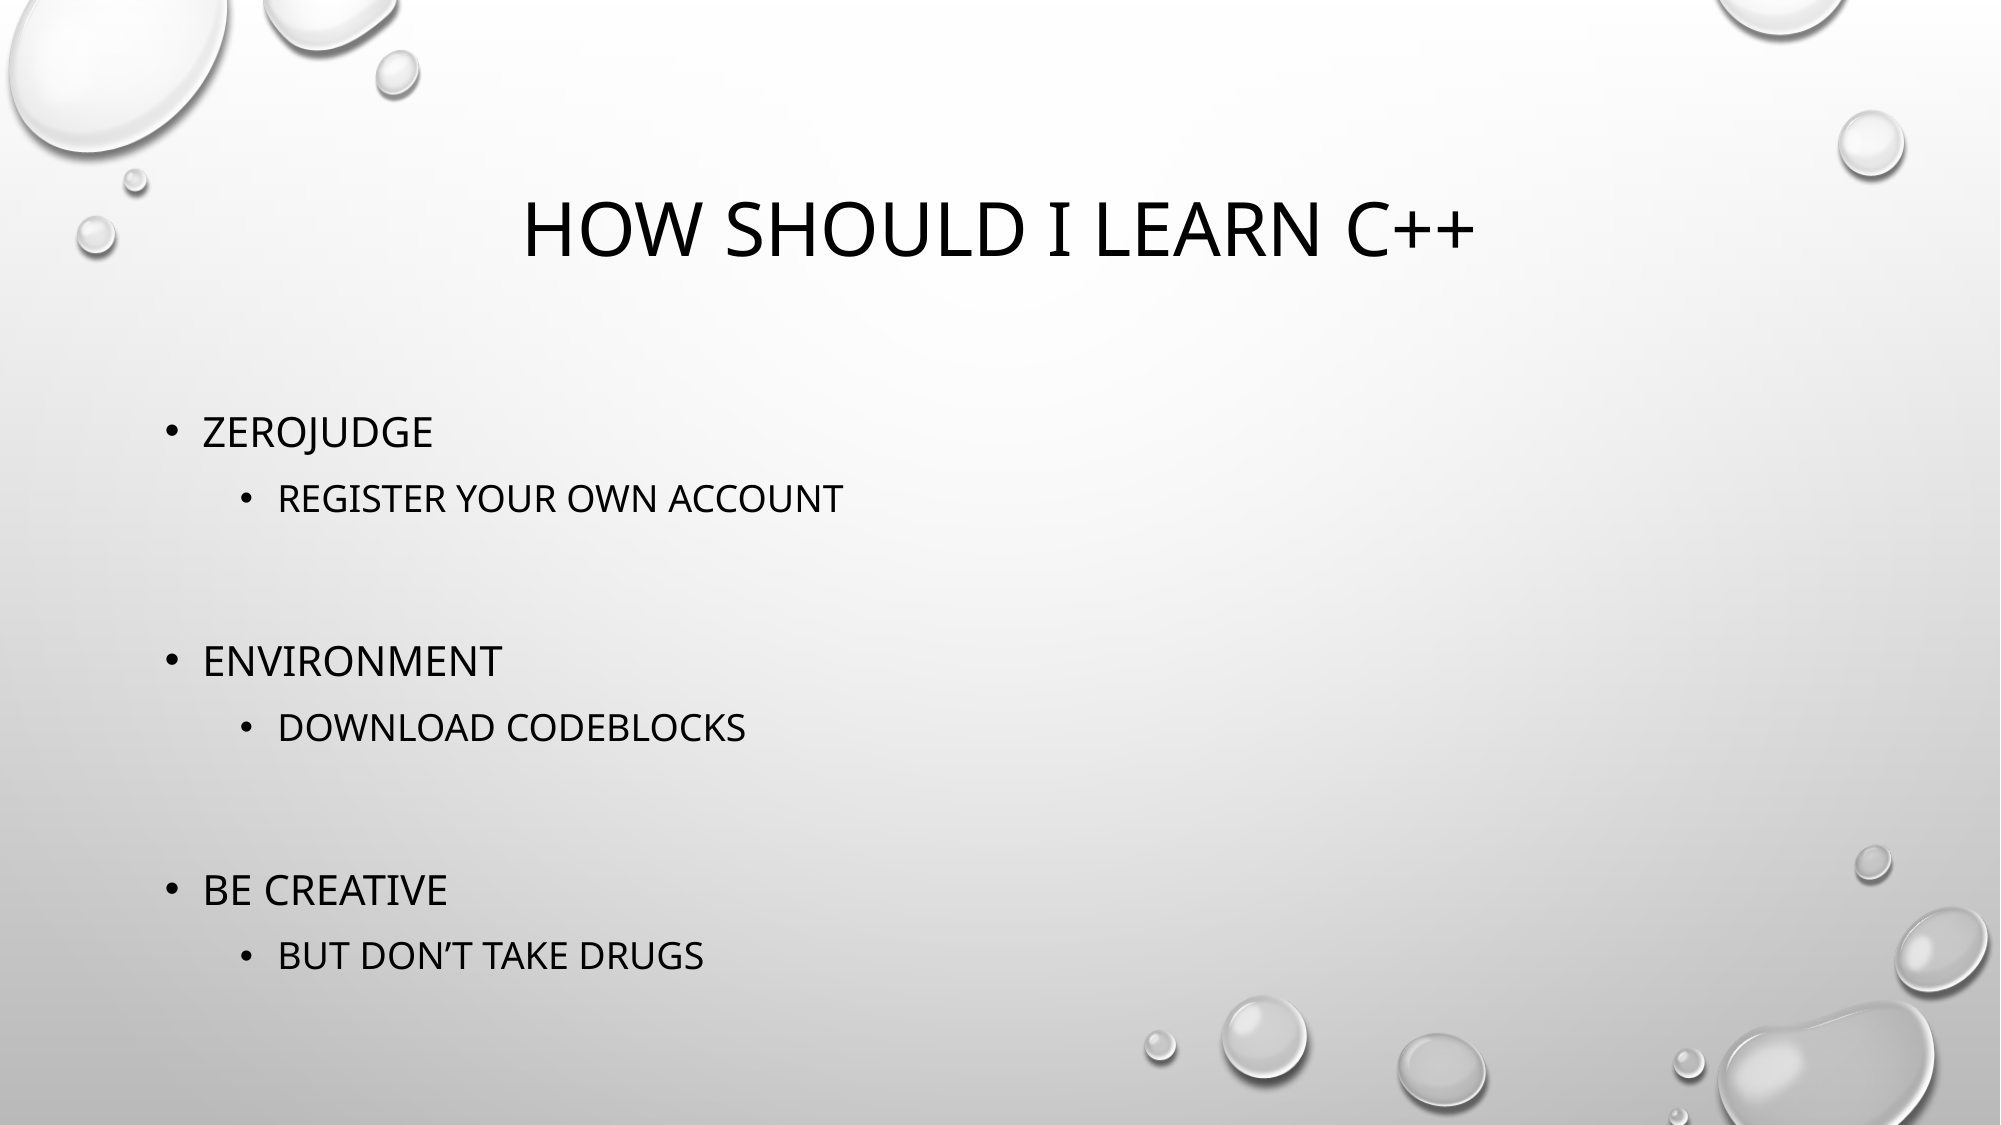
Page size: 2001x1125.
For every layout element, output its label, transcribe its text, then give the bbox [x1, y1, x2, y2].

list Zerojudge register your own account Environment download Codeblocks Be creative But Don’t take drugs [149, 388, 1850, 950]
title How should I learn c++ [149, 101, 1851, 364]
picture [0, 0, 2000, 1125]
